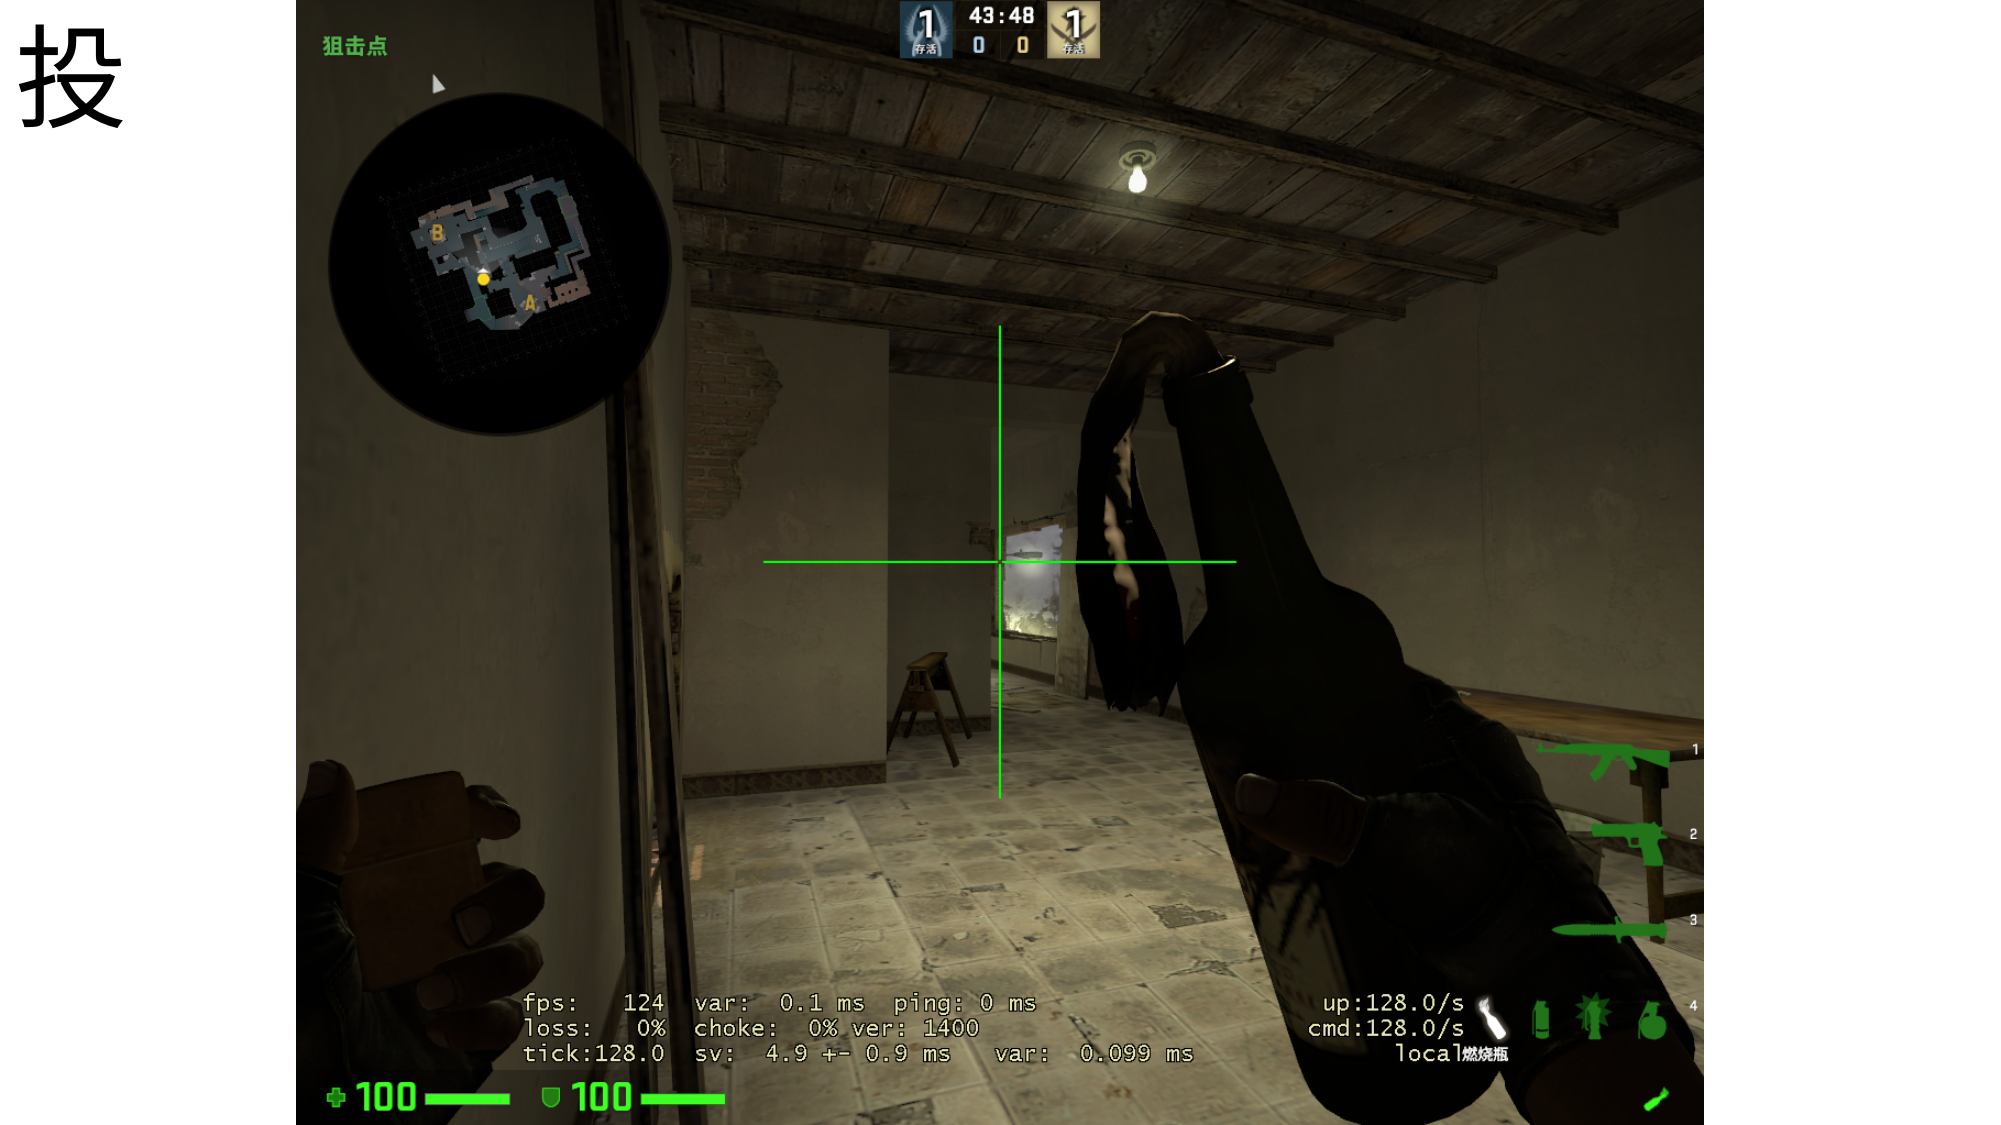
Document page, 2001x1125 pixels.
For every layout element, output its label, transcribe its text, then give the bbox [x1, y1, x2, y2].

text_box 投 [0, 0, 144, 150]
picture [296, 0, 1704, 1125]
